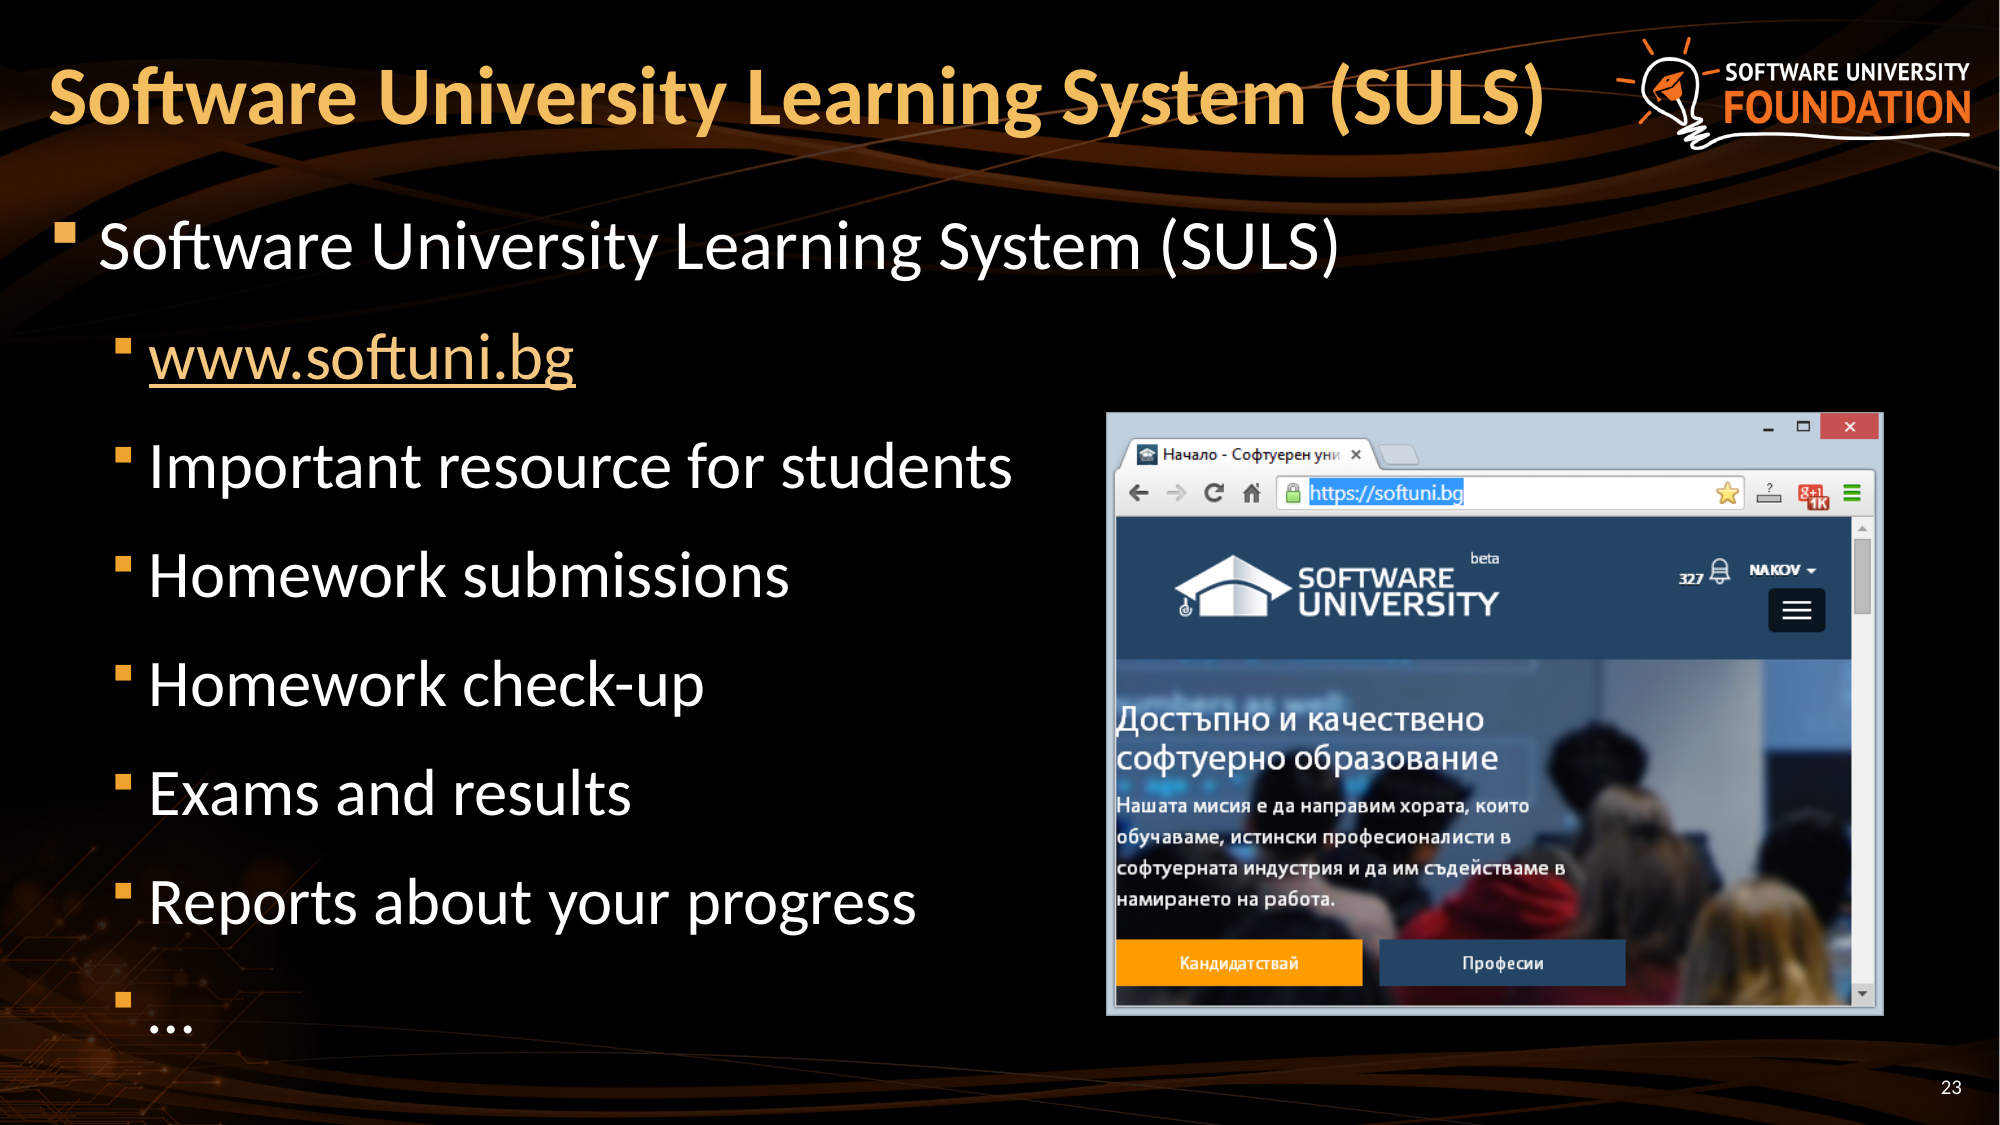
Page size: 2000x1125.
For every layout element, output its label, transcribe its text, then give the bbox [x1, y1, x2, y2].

picture [0, 0, 2000, 1125]
list Software University Learning System (SULS) www.softuni.bg Important resource for students Homework submissions Homework check-up Exams and results Reports about your progress … [31, 188, 1968, 1103]
title Software University Learning System (SULS) [30, 6, 1602, 189]
